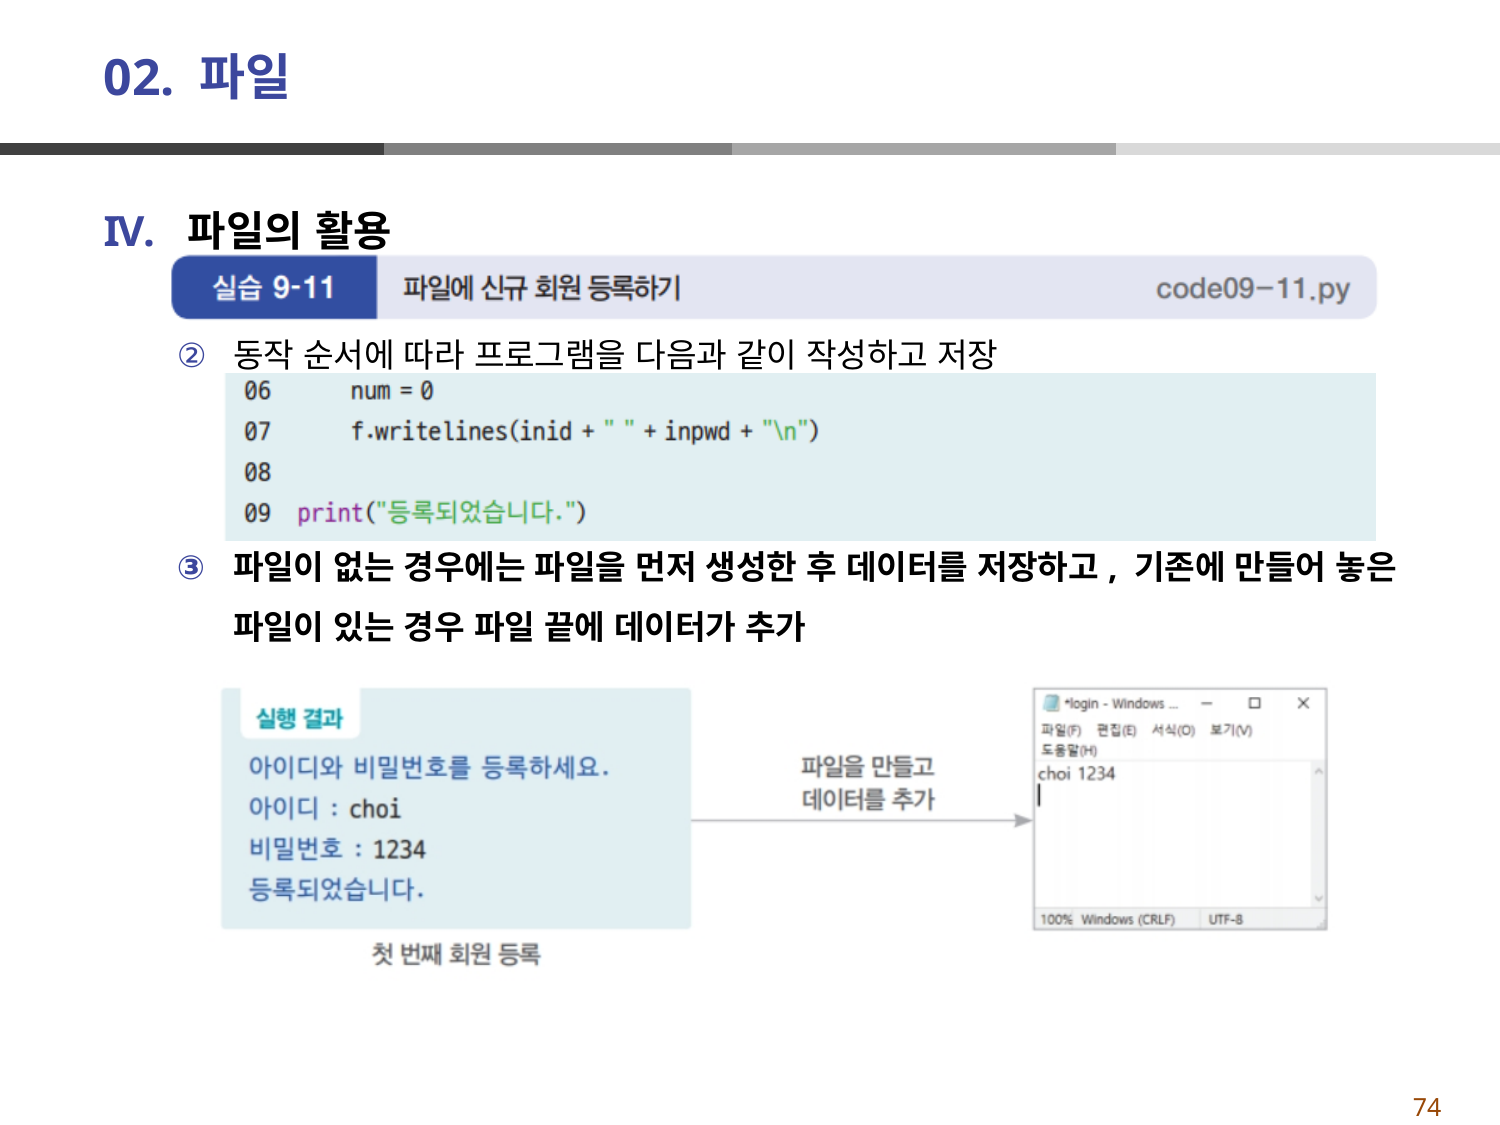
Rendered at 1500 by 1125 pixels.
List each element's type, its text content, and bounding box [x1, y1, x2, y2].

picture [167, 252, 1381, 324]
list 파일의 활용 동작 순서에 따라 프로그램을 다음과 같이 작성하고 저장 파일이 없는 경우에는 파일을 먼저 생성한 후 데이터를 저장하고, 기존에 만들어 놓은 파일이 있는 경우 파일 끝에 데이터가 추가 [88, 172, 1459, 1102]
title 02. 파일 [88, 30, 1400, 121]
picture [204, 661, 1343, 981]
picture [218, 373, 1377, 541]
